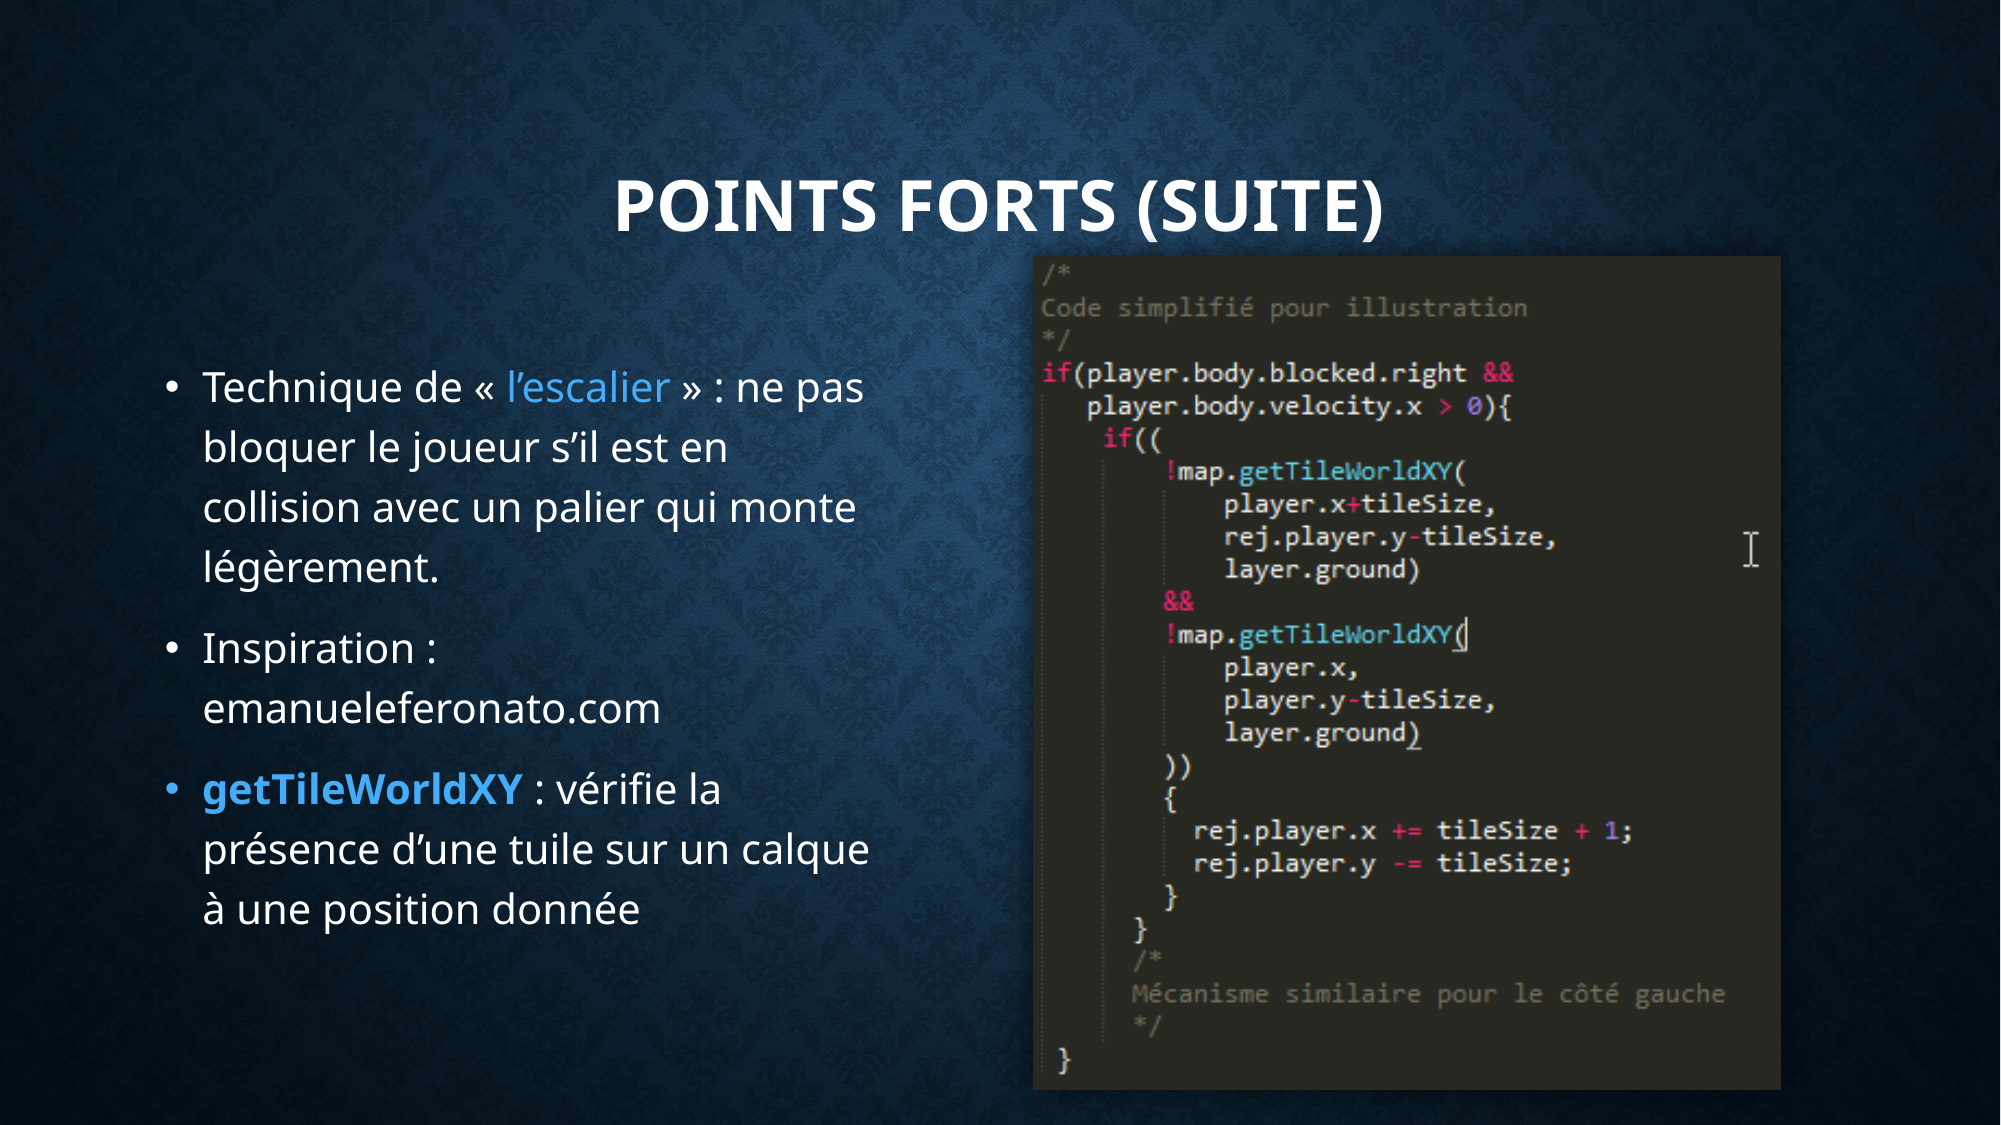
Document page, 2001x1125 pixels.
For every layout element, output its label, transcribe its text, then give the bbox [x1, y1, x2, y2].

title Points forts (suite) [149, 99, 1849, 318]
list Technique de « l’escalier » : ne pas bloquer le joueur s’il est en collision avec un palier qui monte légèrement. Inspiration : emanueleferonato.com getTileWorldXY : vérifie la présence d’une tuile sur un calque à une position donnée [149, 343, 907, 950]
picture [1032, 256, 1782, 1090]
